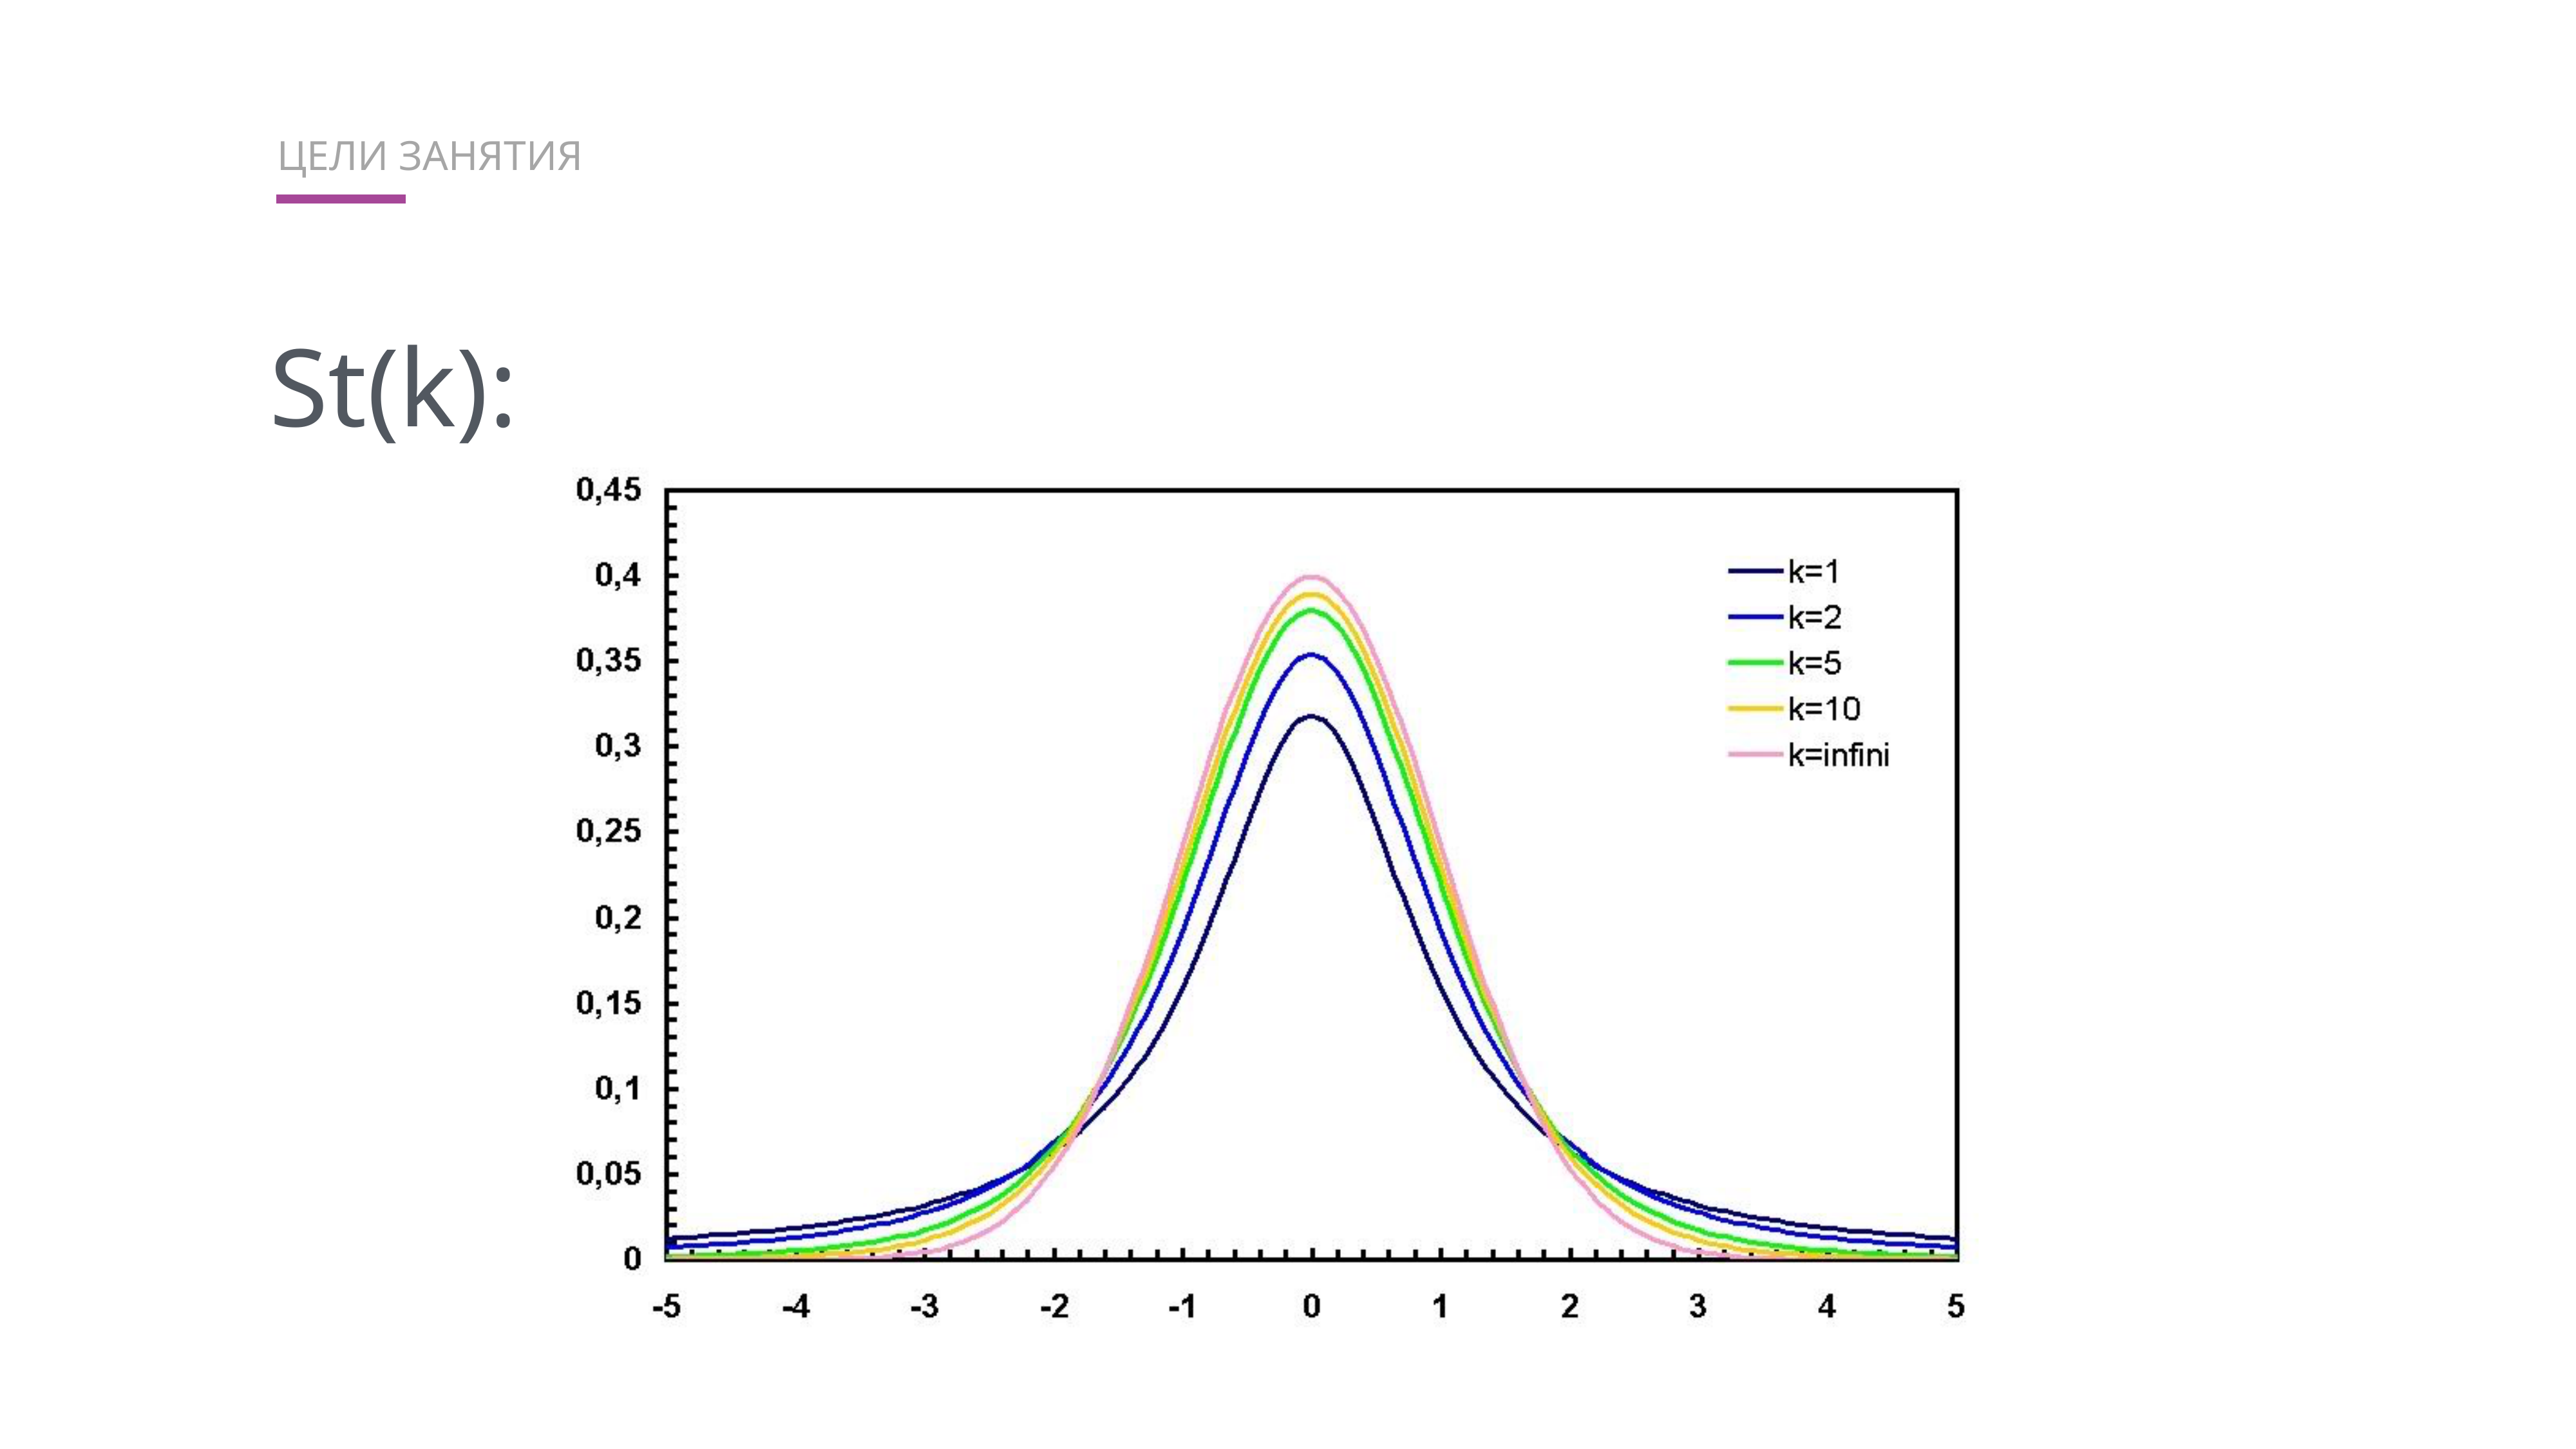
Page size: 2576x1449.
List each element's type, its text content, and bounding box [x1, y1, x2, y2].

picture [560, 455, 2014, 1352]
text_box ЦЕЛИ ЗАНЯТИЯ [272, 109, 2318, 178]
text_box St(k): [264, 275, 2311, 456]
